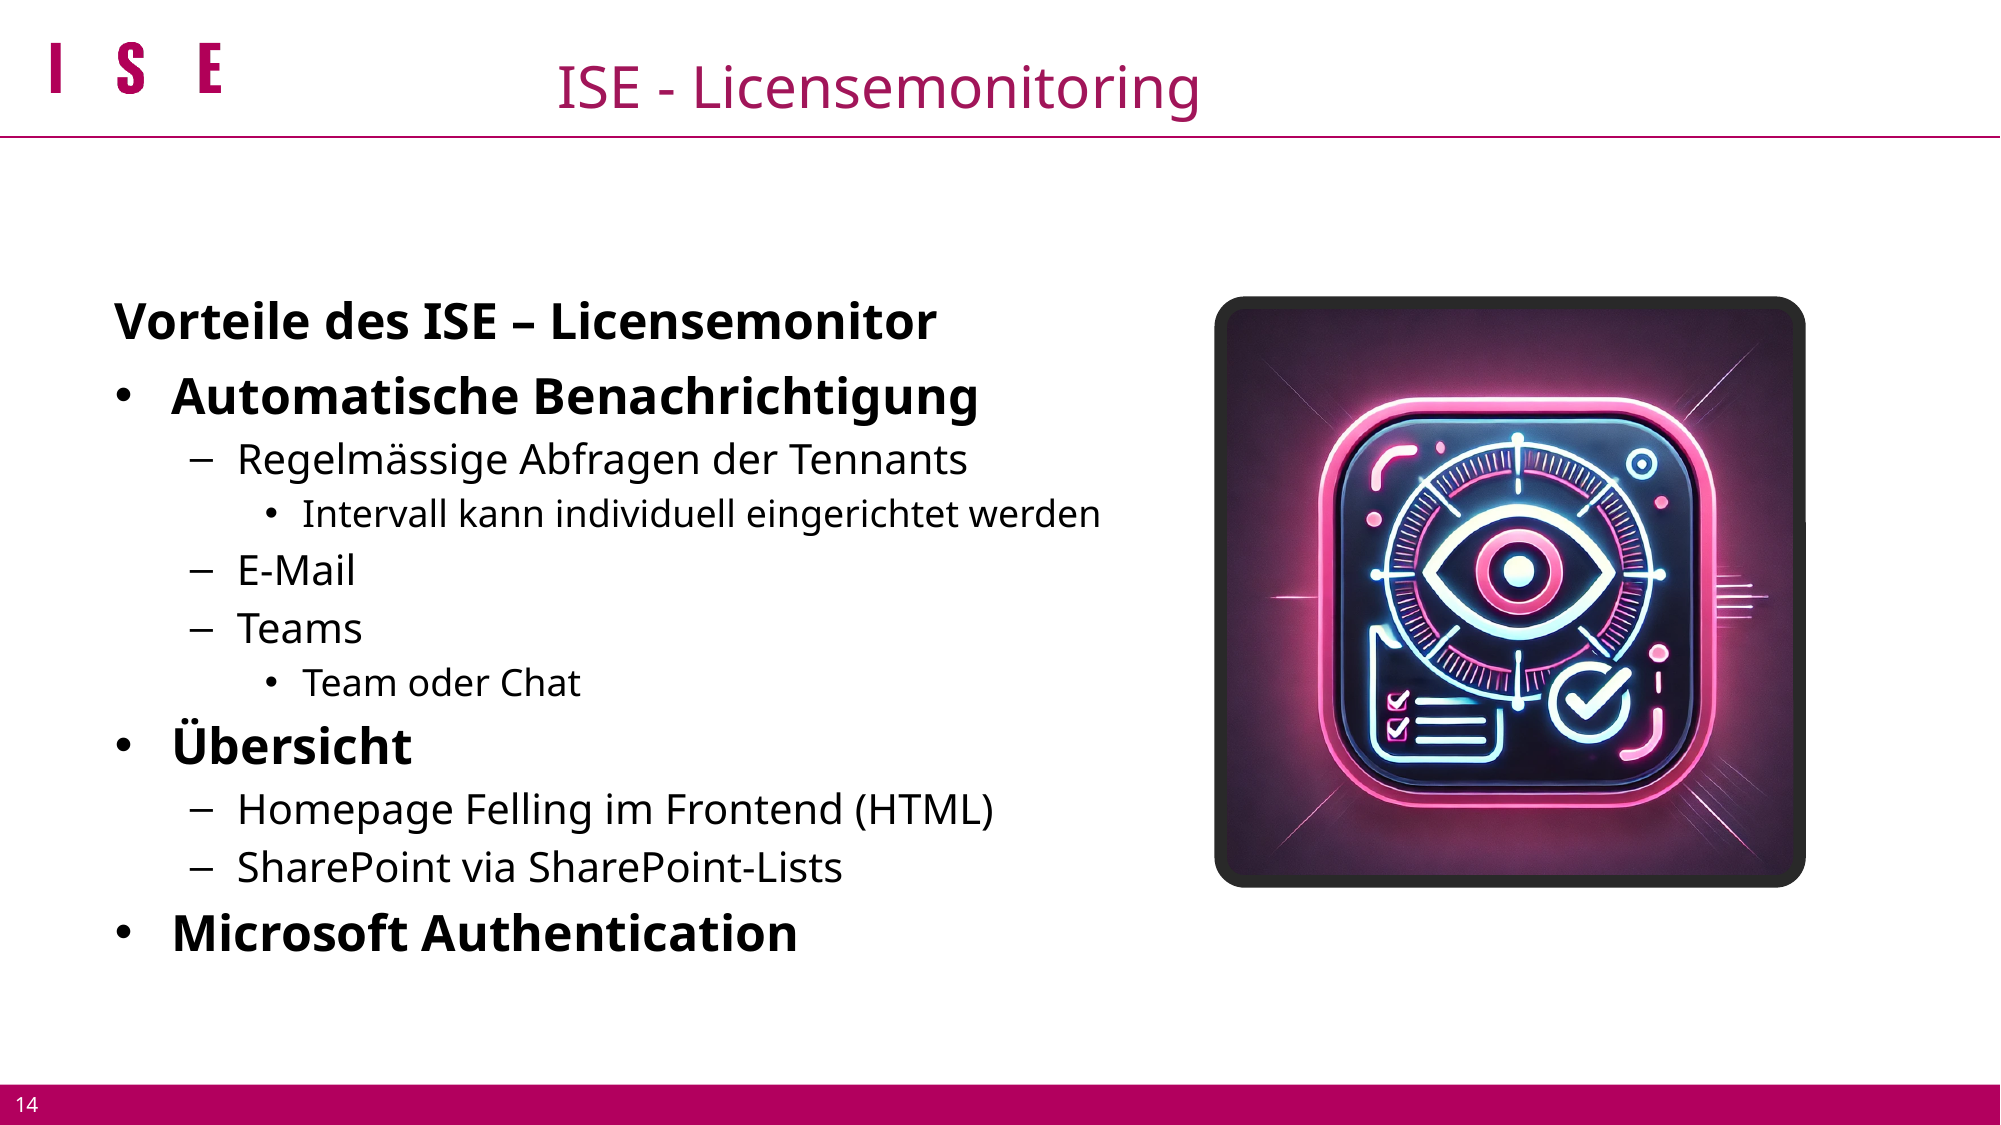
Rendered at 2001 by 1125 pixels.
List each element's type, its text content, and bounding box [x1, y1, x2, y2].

picture [1220, 302, 1800, 882]
picture [50, 41, 233, 113]
list Vorteile des ISE – Licensemonitor [99, 251, 1898, 356]
list Automatische Benachrichtigung Regelmässige Abfragen der Tennants Intervall kann individuell eingerichtet werden E-Mail Teams Team oder Chat Übersicht Homepage Felling im Frontend (HTML) SharePoint via SharePoint-Lists Microsoft Authentication [99, 356, 1898, 1005]
title ISE - Licensemonitoring [543, 42, 1898, 161]
